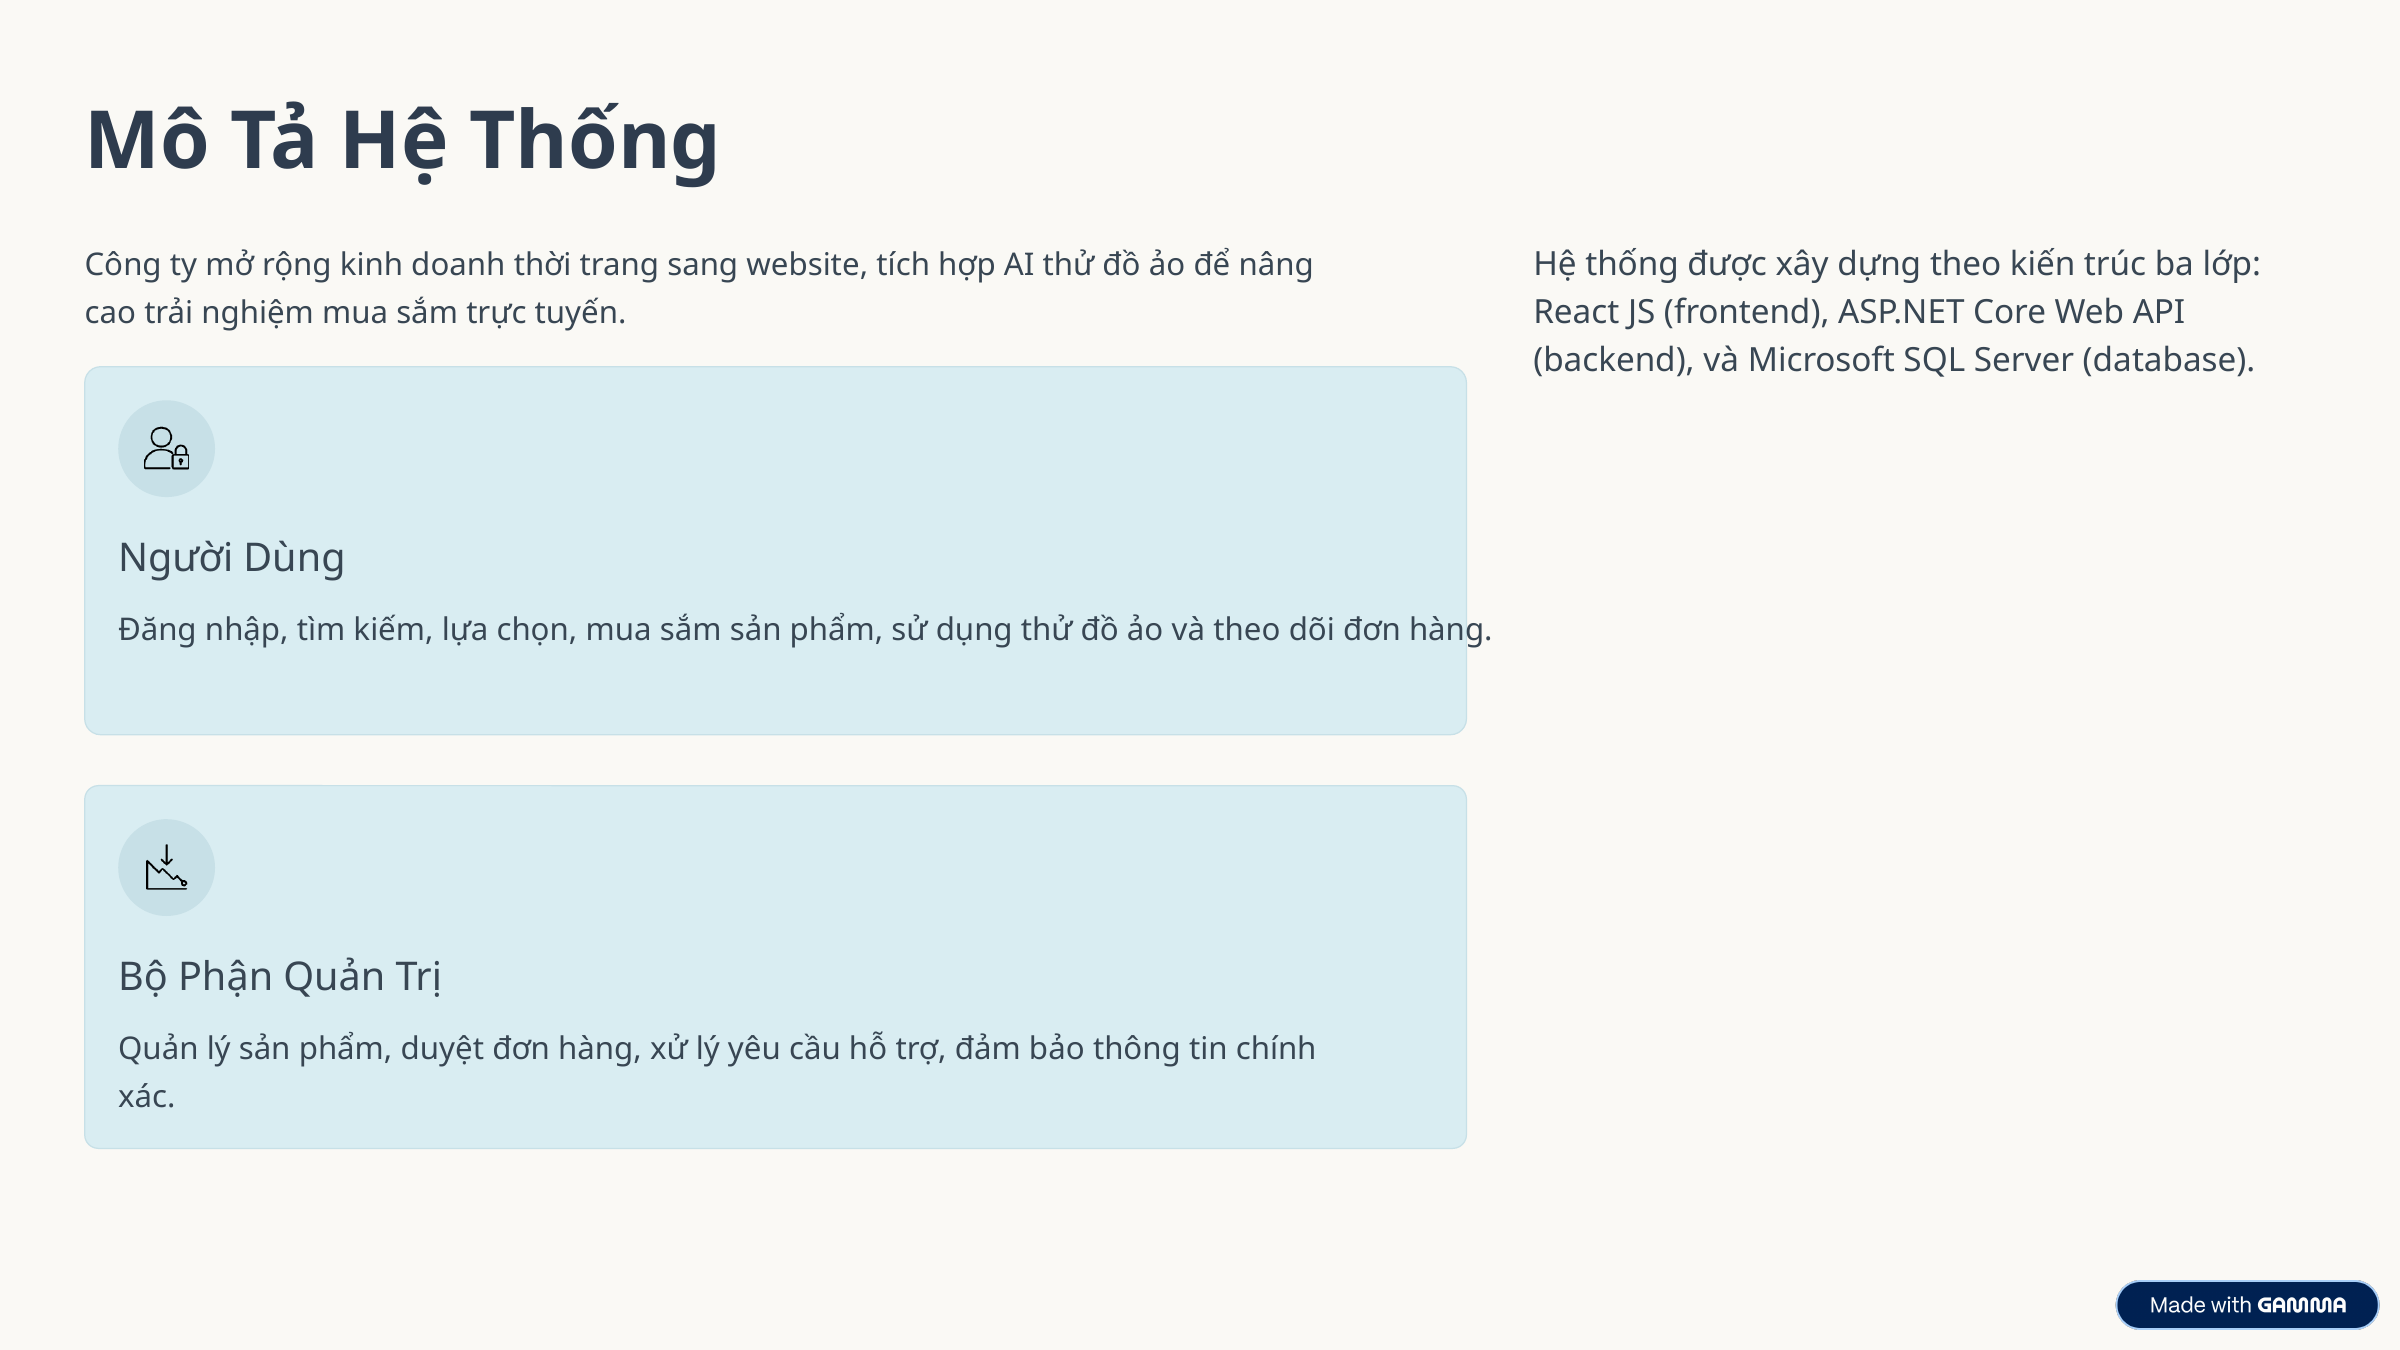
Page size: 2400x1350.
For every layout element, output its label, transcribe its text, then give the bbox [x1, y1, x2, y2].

text_box Hệ thống được xây dựng theo kiến trúc ba lớp: React JS (frontend), ASP.NET Core Web API (backend), và Microsoft SQL Server (database). [1533, 234, 2347, 749]
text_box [84, 785, 1467, 1149]
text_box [84, 366, 1467, 735]
text_box Mô Tả Hệ Thống [84, 84, 892, 186]
picture [2106, 1271, 2389, 1339]
text_box Công ty mở rộng kinh doanh thời trang sang website, tích hợp AI thử đồ ảo để nâng cao trải nghiệm mua sắm trực tuyến. [84, 233, 1359, 331]
